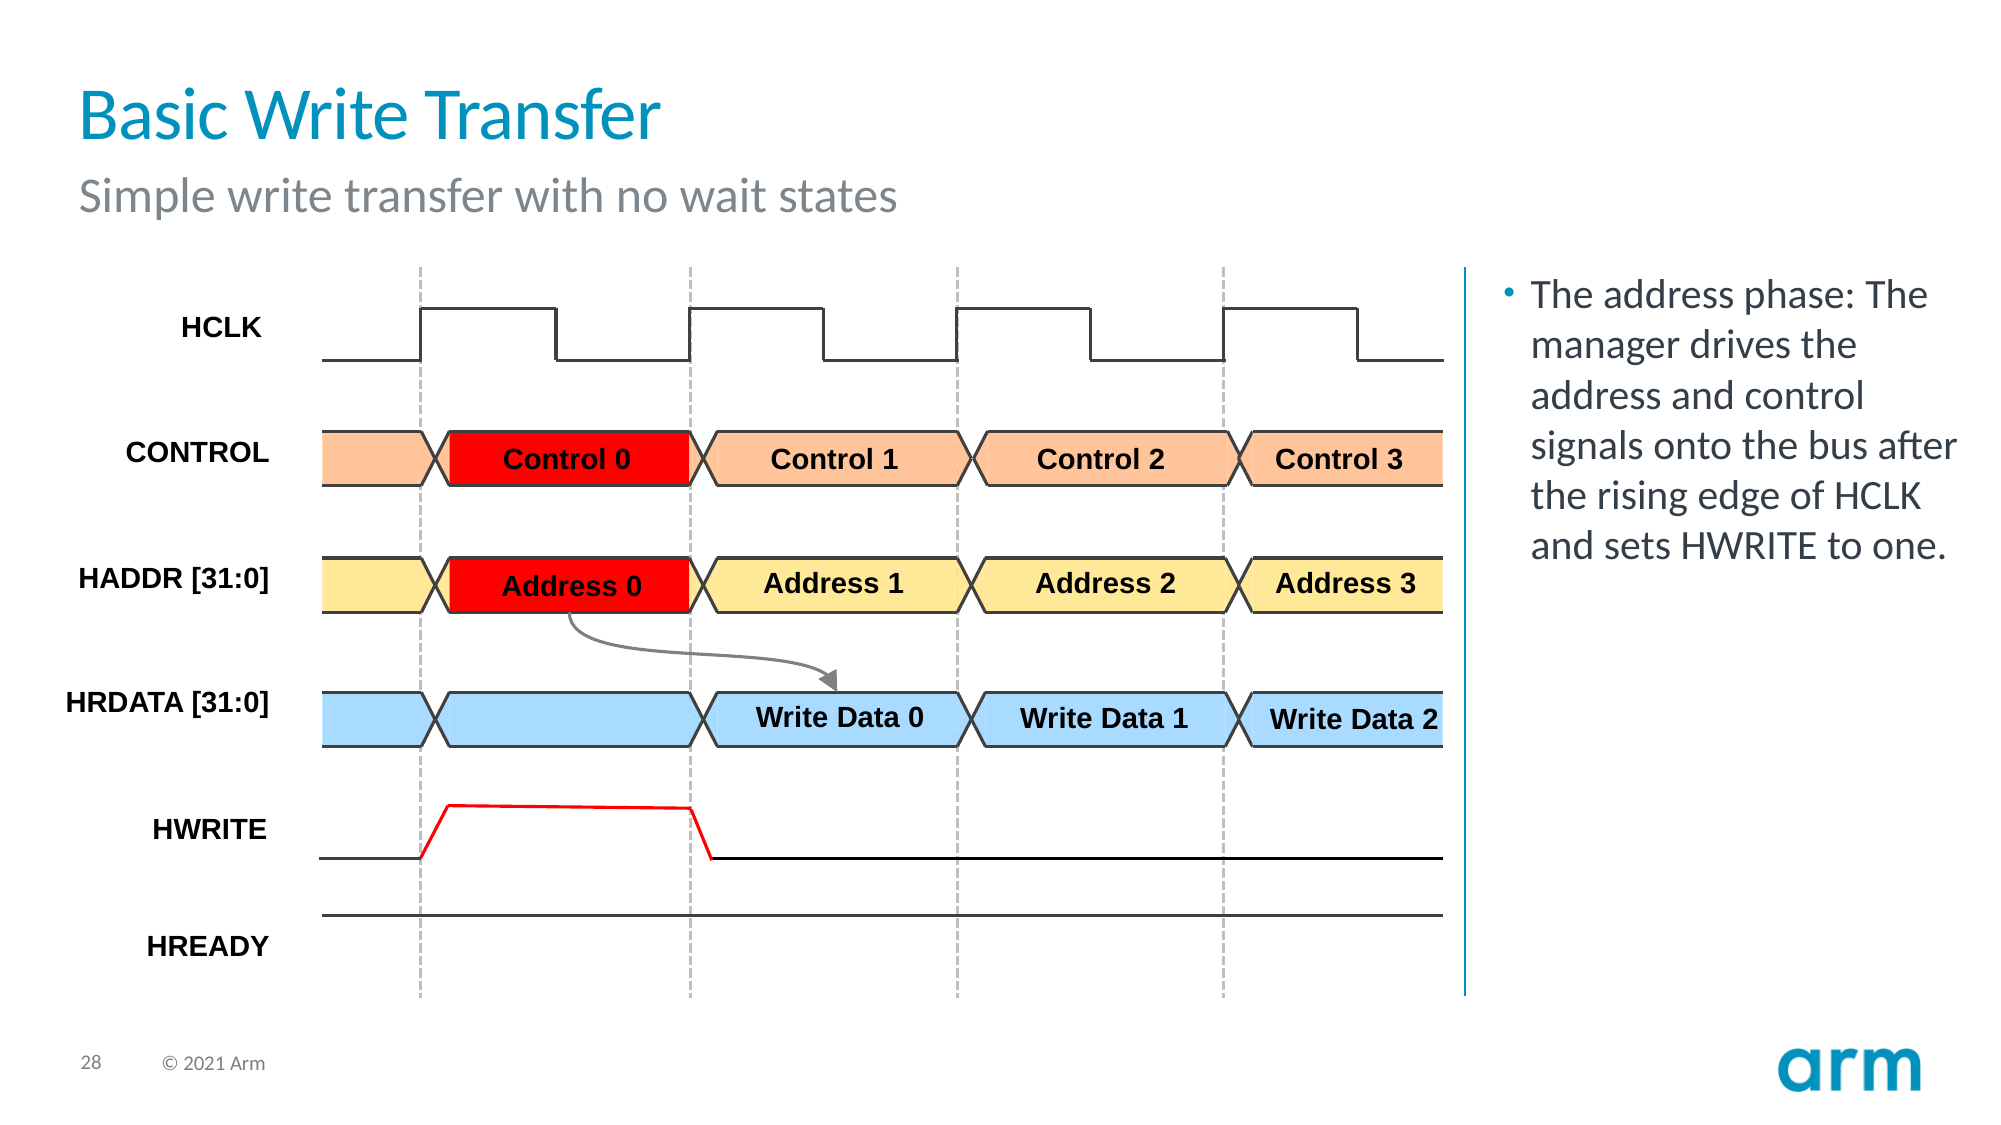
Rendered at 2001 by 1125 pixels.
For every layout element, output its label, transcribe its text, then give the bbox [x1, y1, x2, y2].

title Basic Write Transfer [78, 78, 1922, 162]
picture [1777, 1047, 1922, 1093]
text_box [420, 805, 448, 859]
list Simple write transfer with no wait states [78, 162, 1922, 220]
list The address phase: The manager drives the address and control signals onto the bus after the rising edge of HCLK and sets HWRITE to one. [1457, 267, 1969, 998]
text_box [28, 267, 1457, 998]
